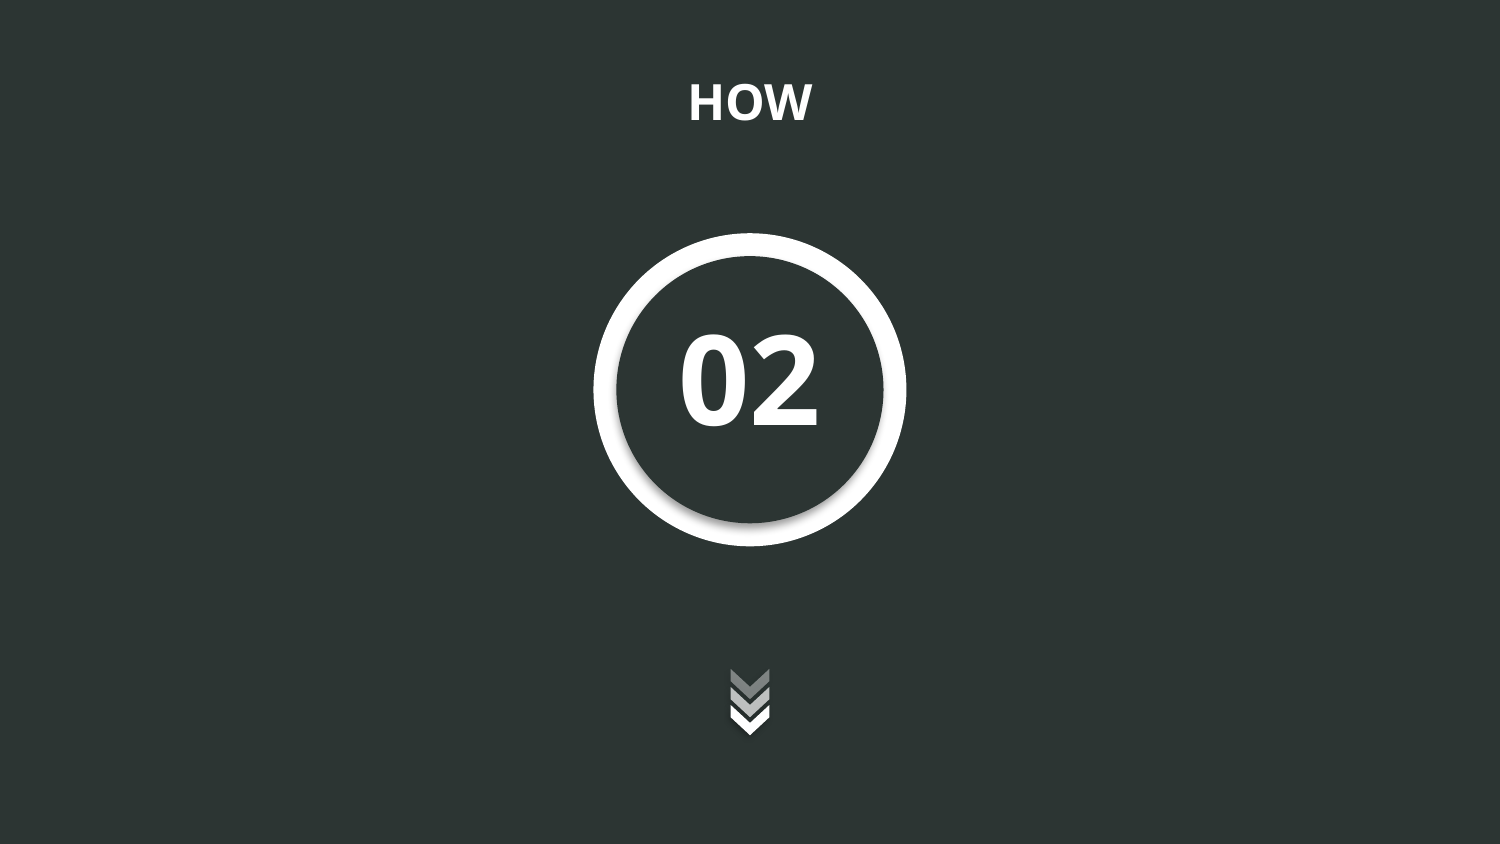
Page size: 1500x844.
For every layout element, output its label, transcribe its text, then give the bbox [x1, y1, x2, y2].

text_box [593, 233, 907, 547]
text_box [730, 668, 770, 736]
text_box HOW [519, 64, 981, 136]
